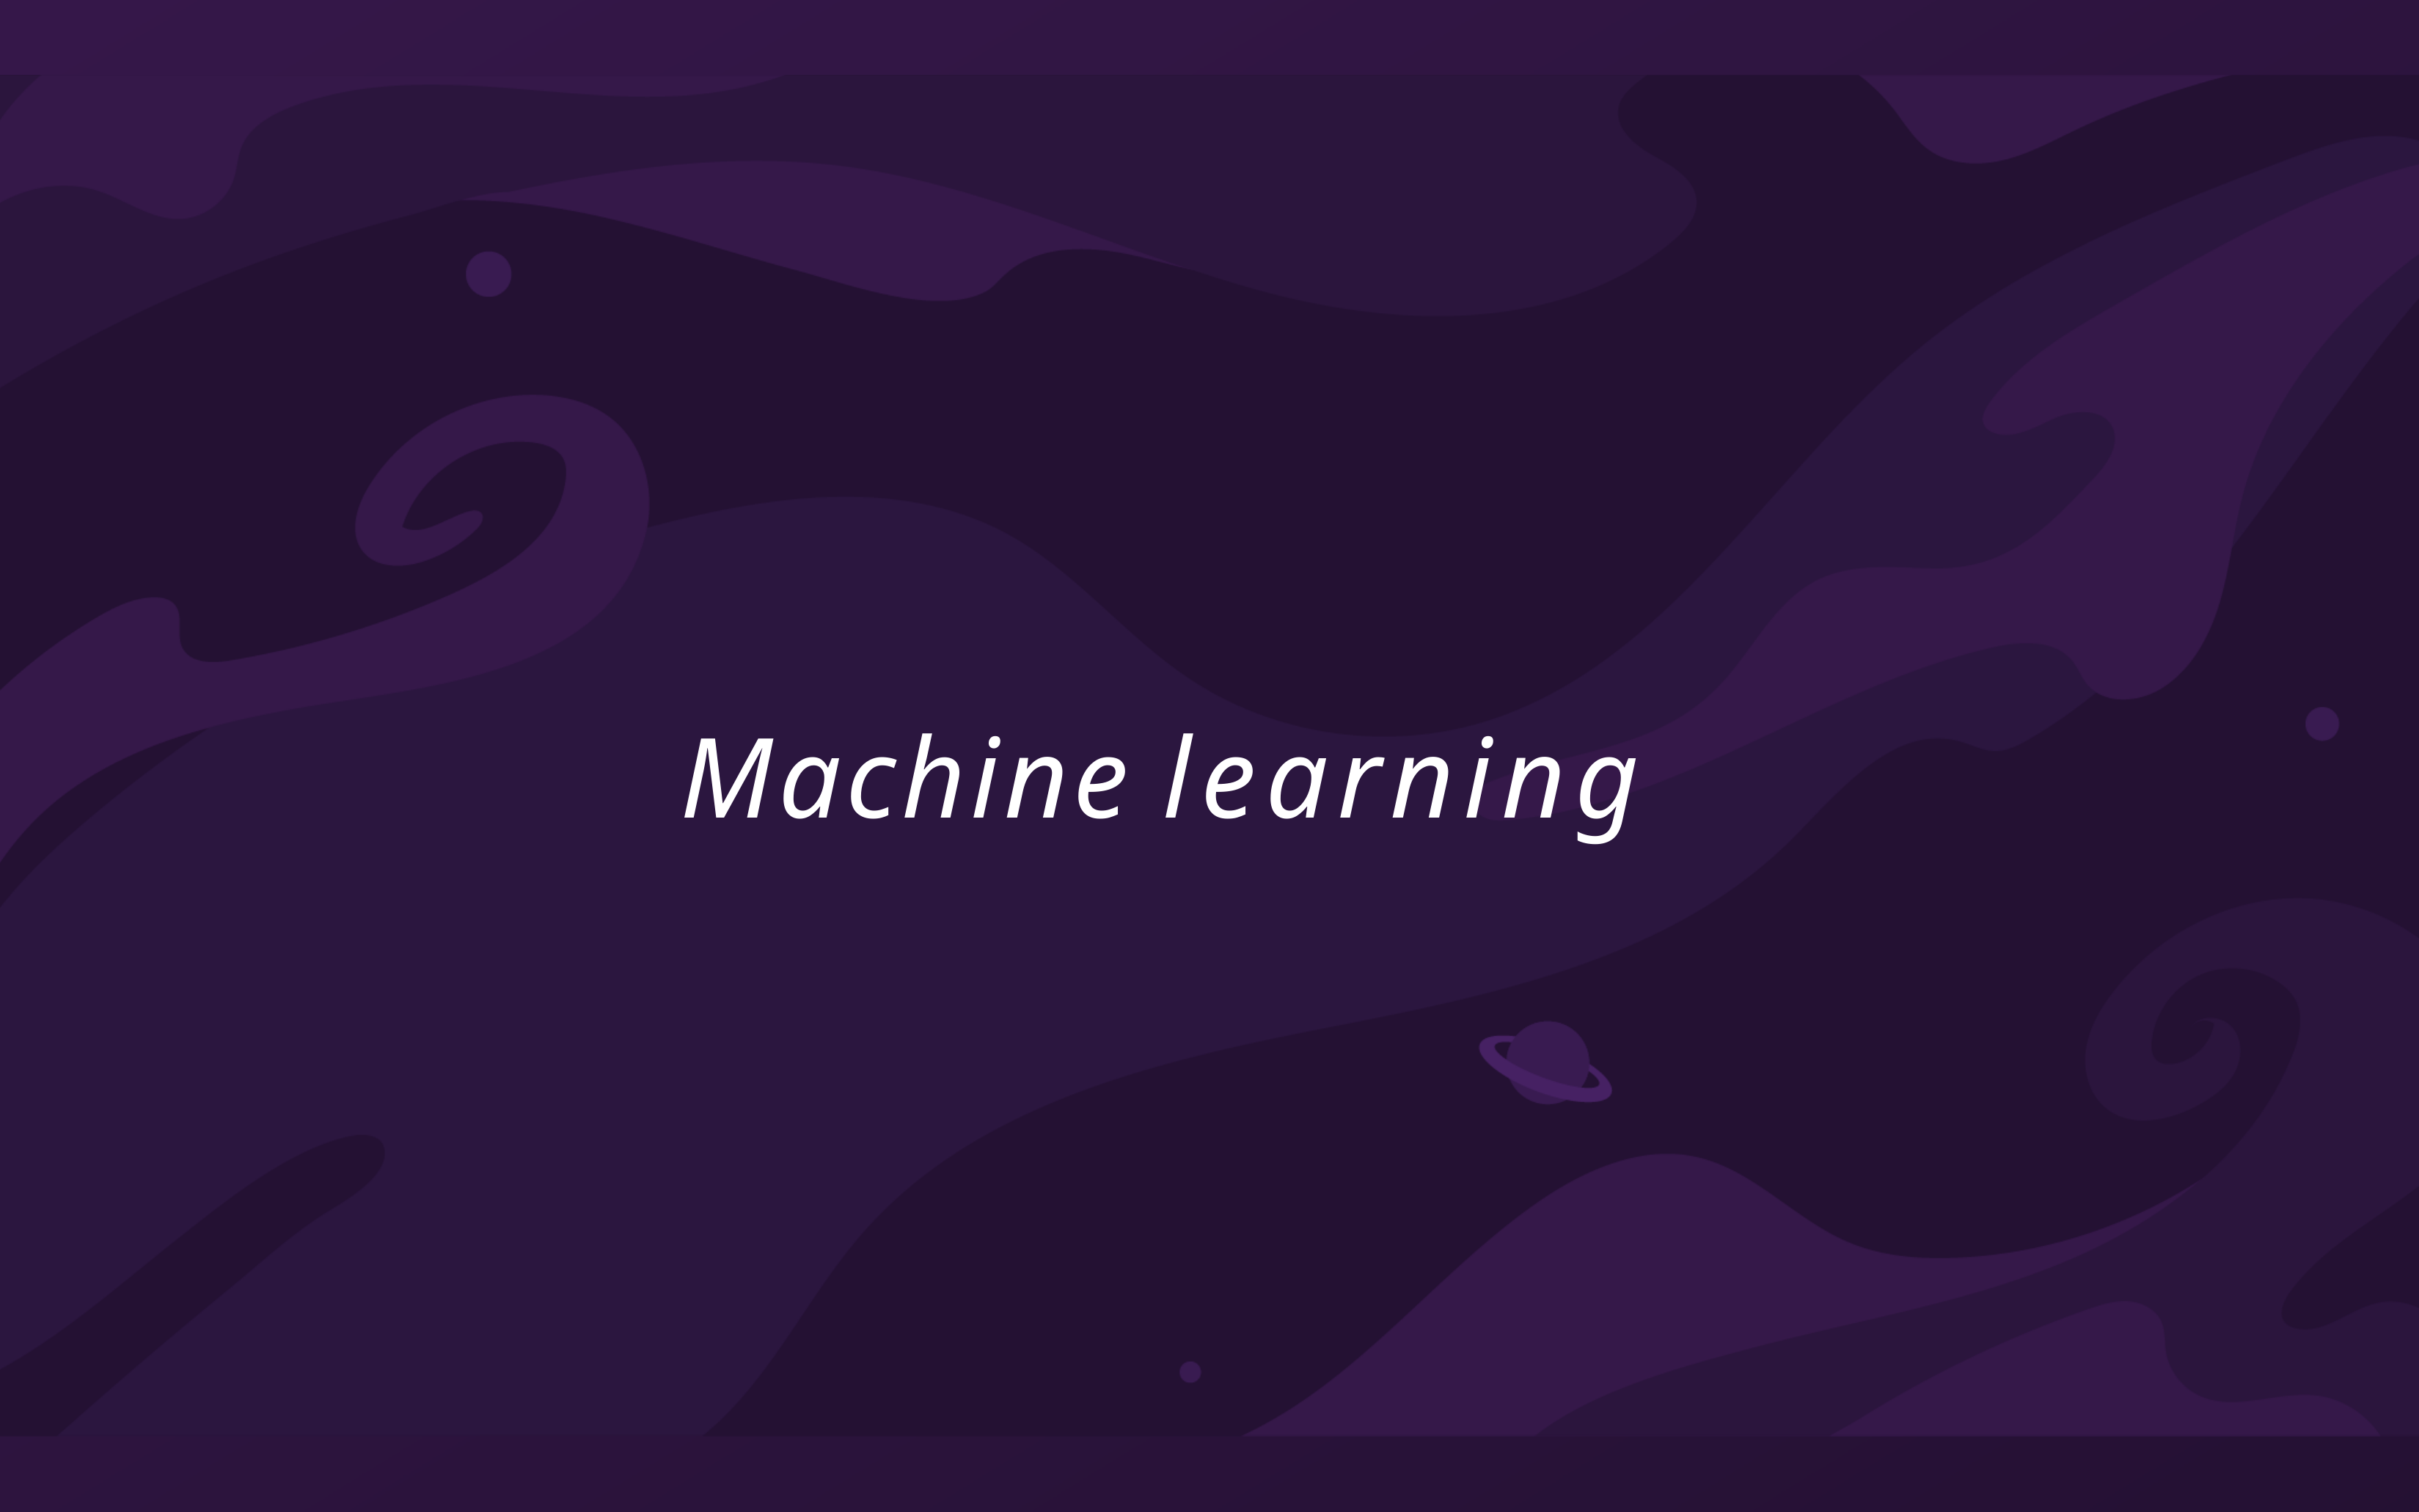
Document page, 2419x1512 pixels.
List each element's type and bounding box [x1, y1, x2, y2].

text_box [0, 0, 2419, 1512]
